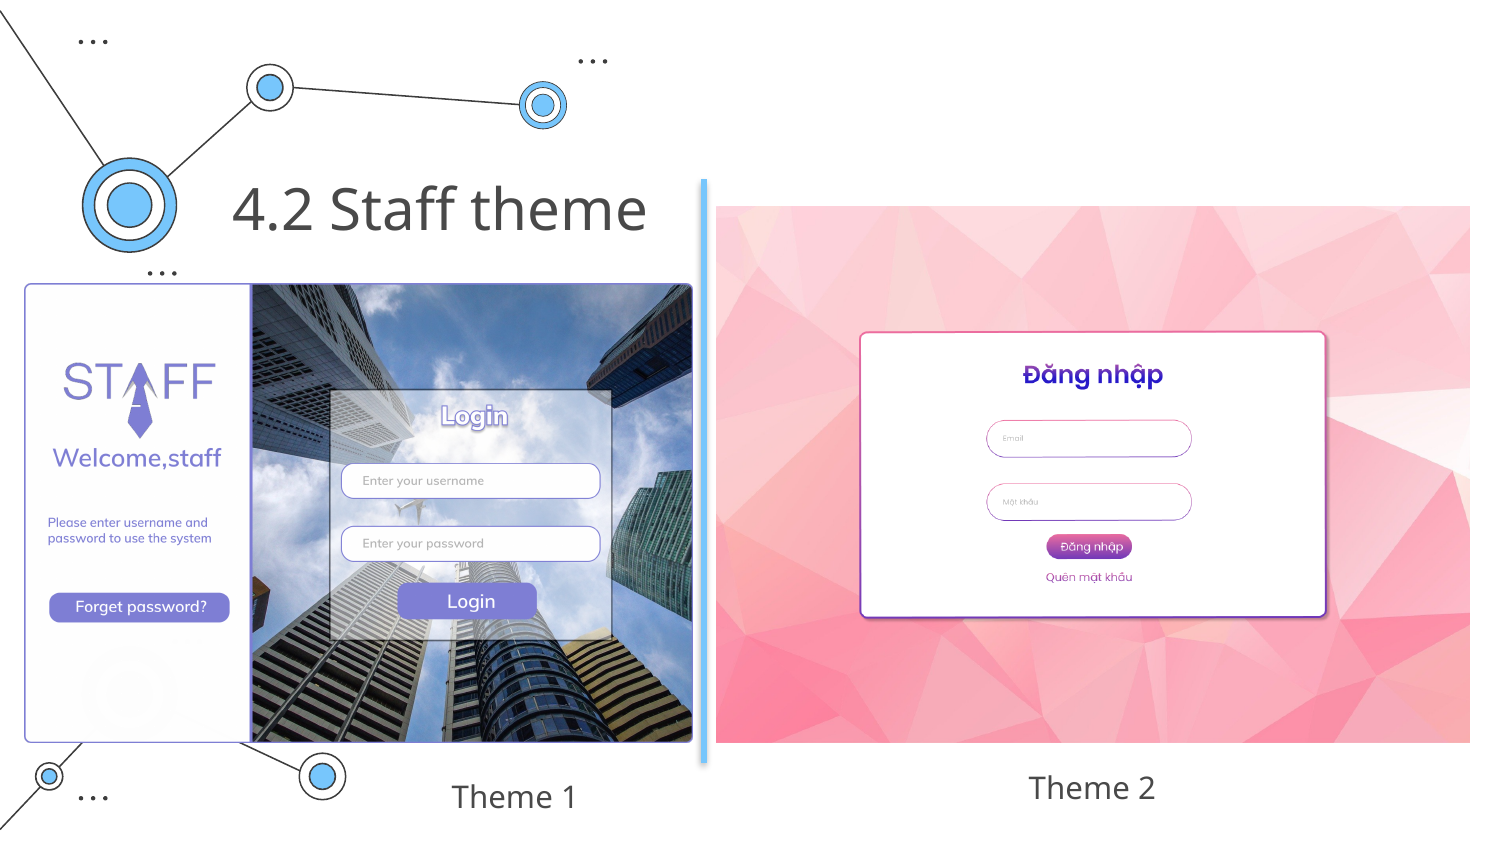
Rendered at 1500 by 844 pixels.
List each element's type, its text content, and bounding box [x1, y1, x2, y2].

text_box 4.2 Staff theme [217, 157, 1081, 258]
picture [715, 206, 1470, 743]
text_box Theme 2 [846, 753, 1339, 821]
picture [24, 283, 694, 743]
text_box Theme 1 [269, 762, 762, 830]
